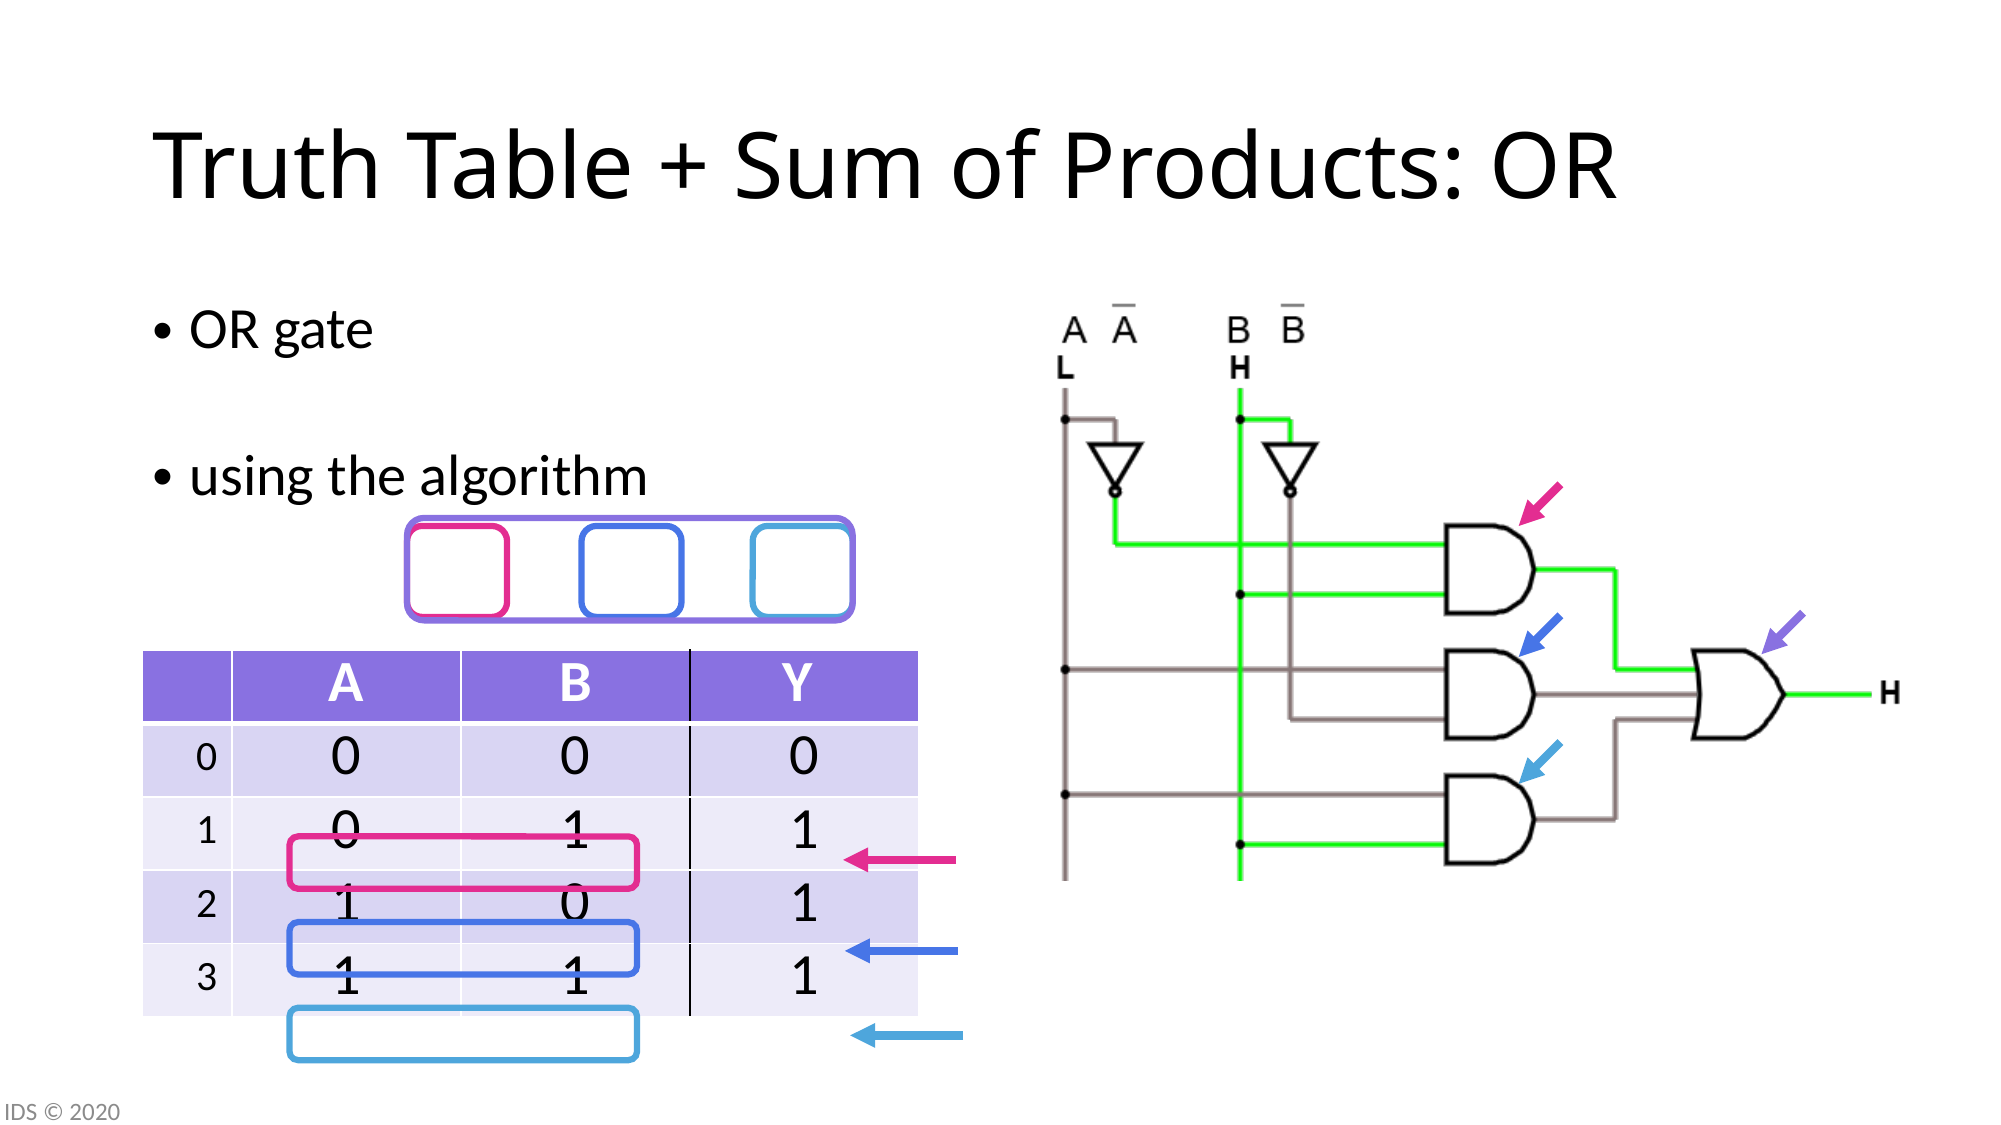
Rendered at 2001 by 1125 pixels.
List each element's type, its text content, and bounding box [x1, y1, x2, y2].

table_header A [233, 651, 460, 721]
text_box [288, 1006, 639, 1062]
table_cell 2 [143, 871, 231, 943]
table_cell 1 [462, 798, 689, 869]
table_cell 3 [143, 944, 231, 1016]
table_cell 0 [691, 726, 918, 796]
title Truth Table + Sum of Products: OR [137, 59, 1863, 278]
table_cell 0 [462, 726, 689, 796]
table_cell 1 [233, 871, 460, 943]
text_box [288, 920, 639, 976]
table_cell 0 [233, 726, 460, 796]
picture [953, 265, 2000, 1073]
table_cell 1 [691, 871, 918, 943]
table_header Y [691, 651, 918, 721]
table_header B [462, 651, 689, 721]
table_header [143, 651, 231, 721]
text_box [405, 516, 854, 622]
table_cell 1 [233, 944, 460, 1016]
table_cell 0 [233, 798, 460, 869]
footer IDS © 2020 [0, 1081, 400, 1125]
table_cell 1 [691, 798, 918, 869]
text_box [288, 835, 639, 890]
table_cell 0 [462, 871, 689, 943]
table_cell 1 [143, 798, 231, 869]
table_cell 0 [143, 726, 231, 796]
table_cell 1 [462, 944, 689, 1016]
table_cell 1 [691, 944, 918, 1016]
